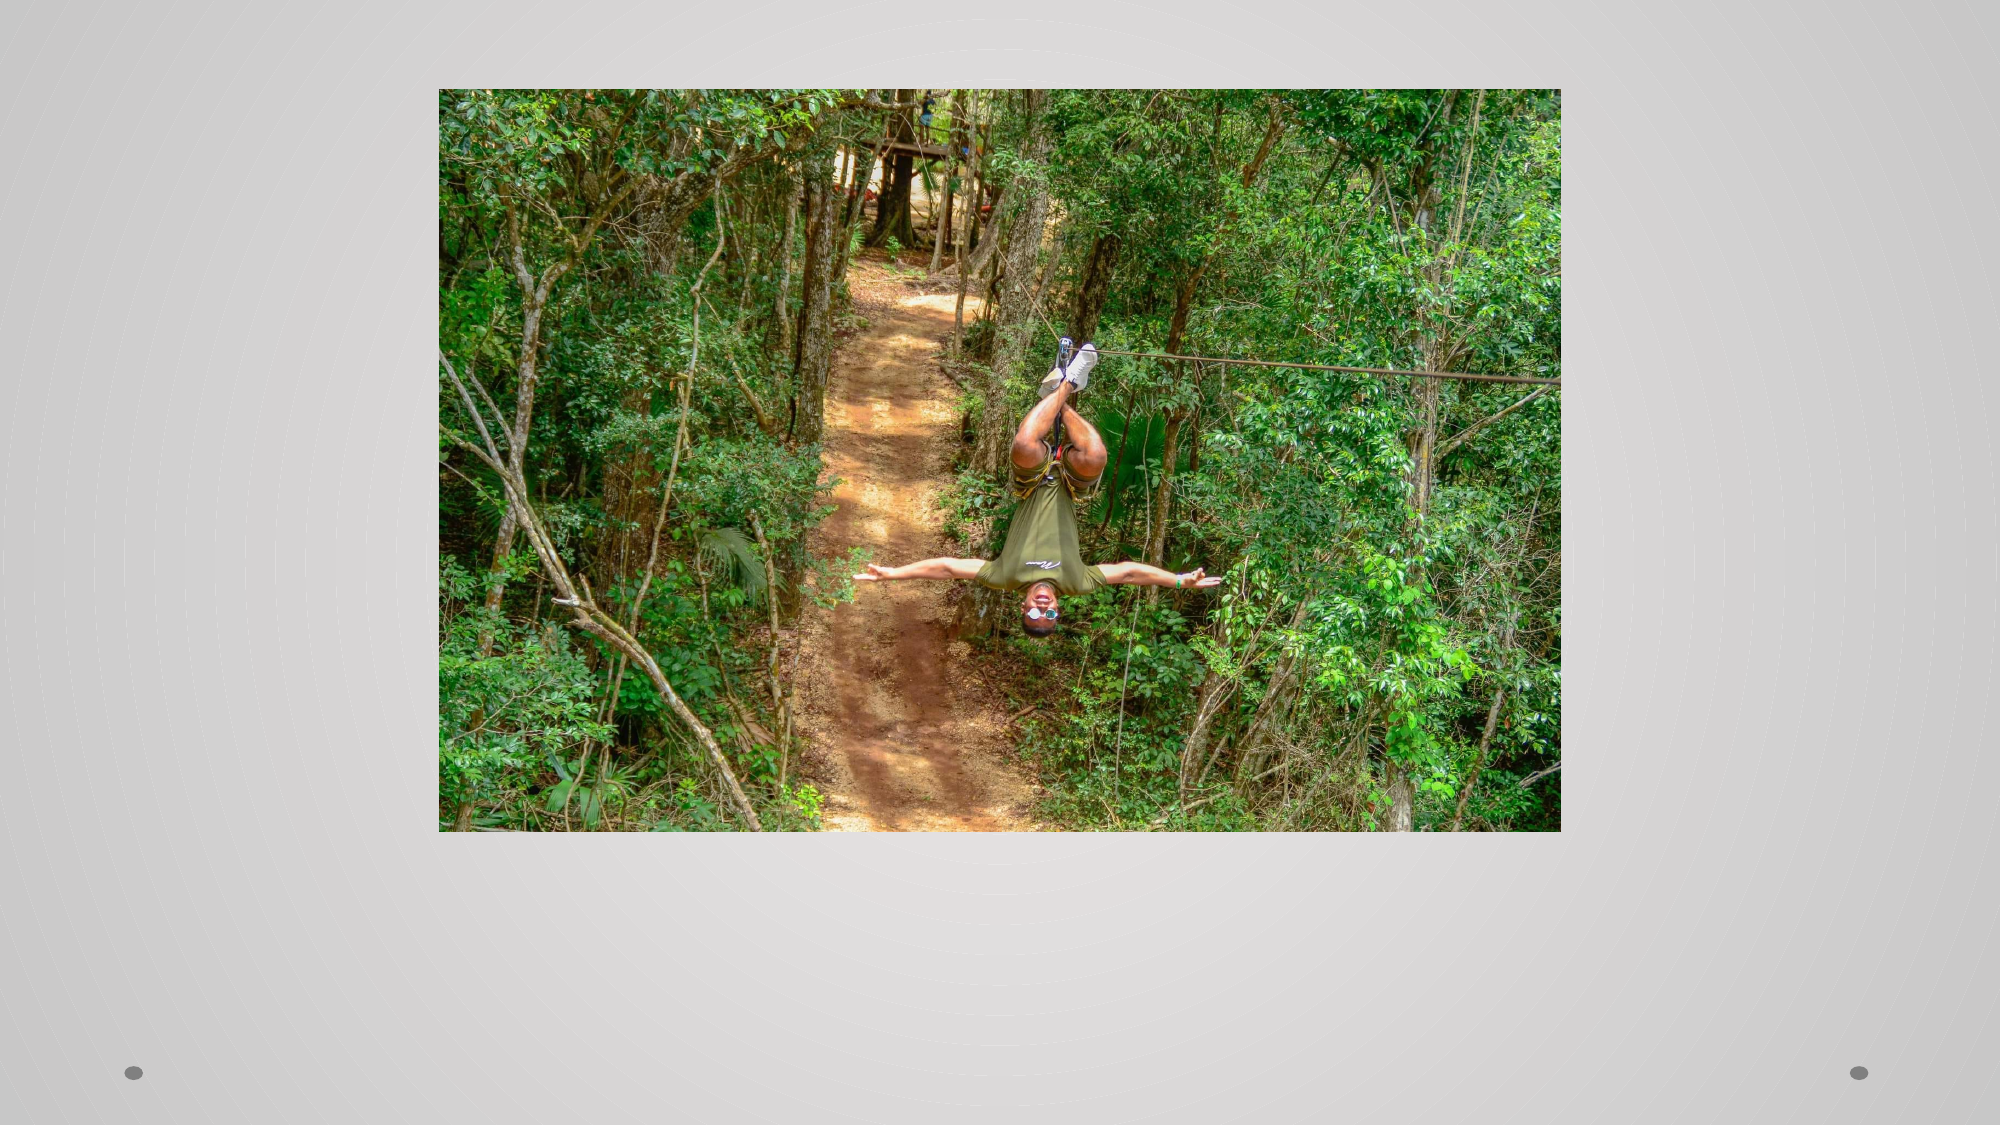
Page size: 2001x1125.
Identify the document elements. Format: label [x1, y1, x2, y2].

picture [439, 89, 1561, 832]
